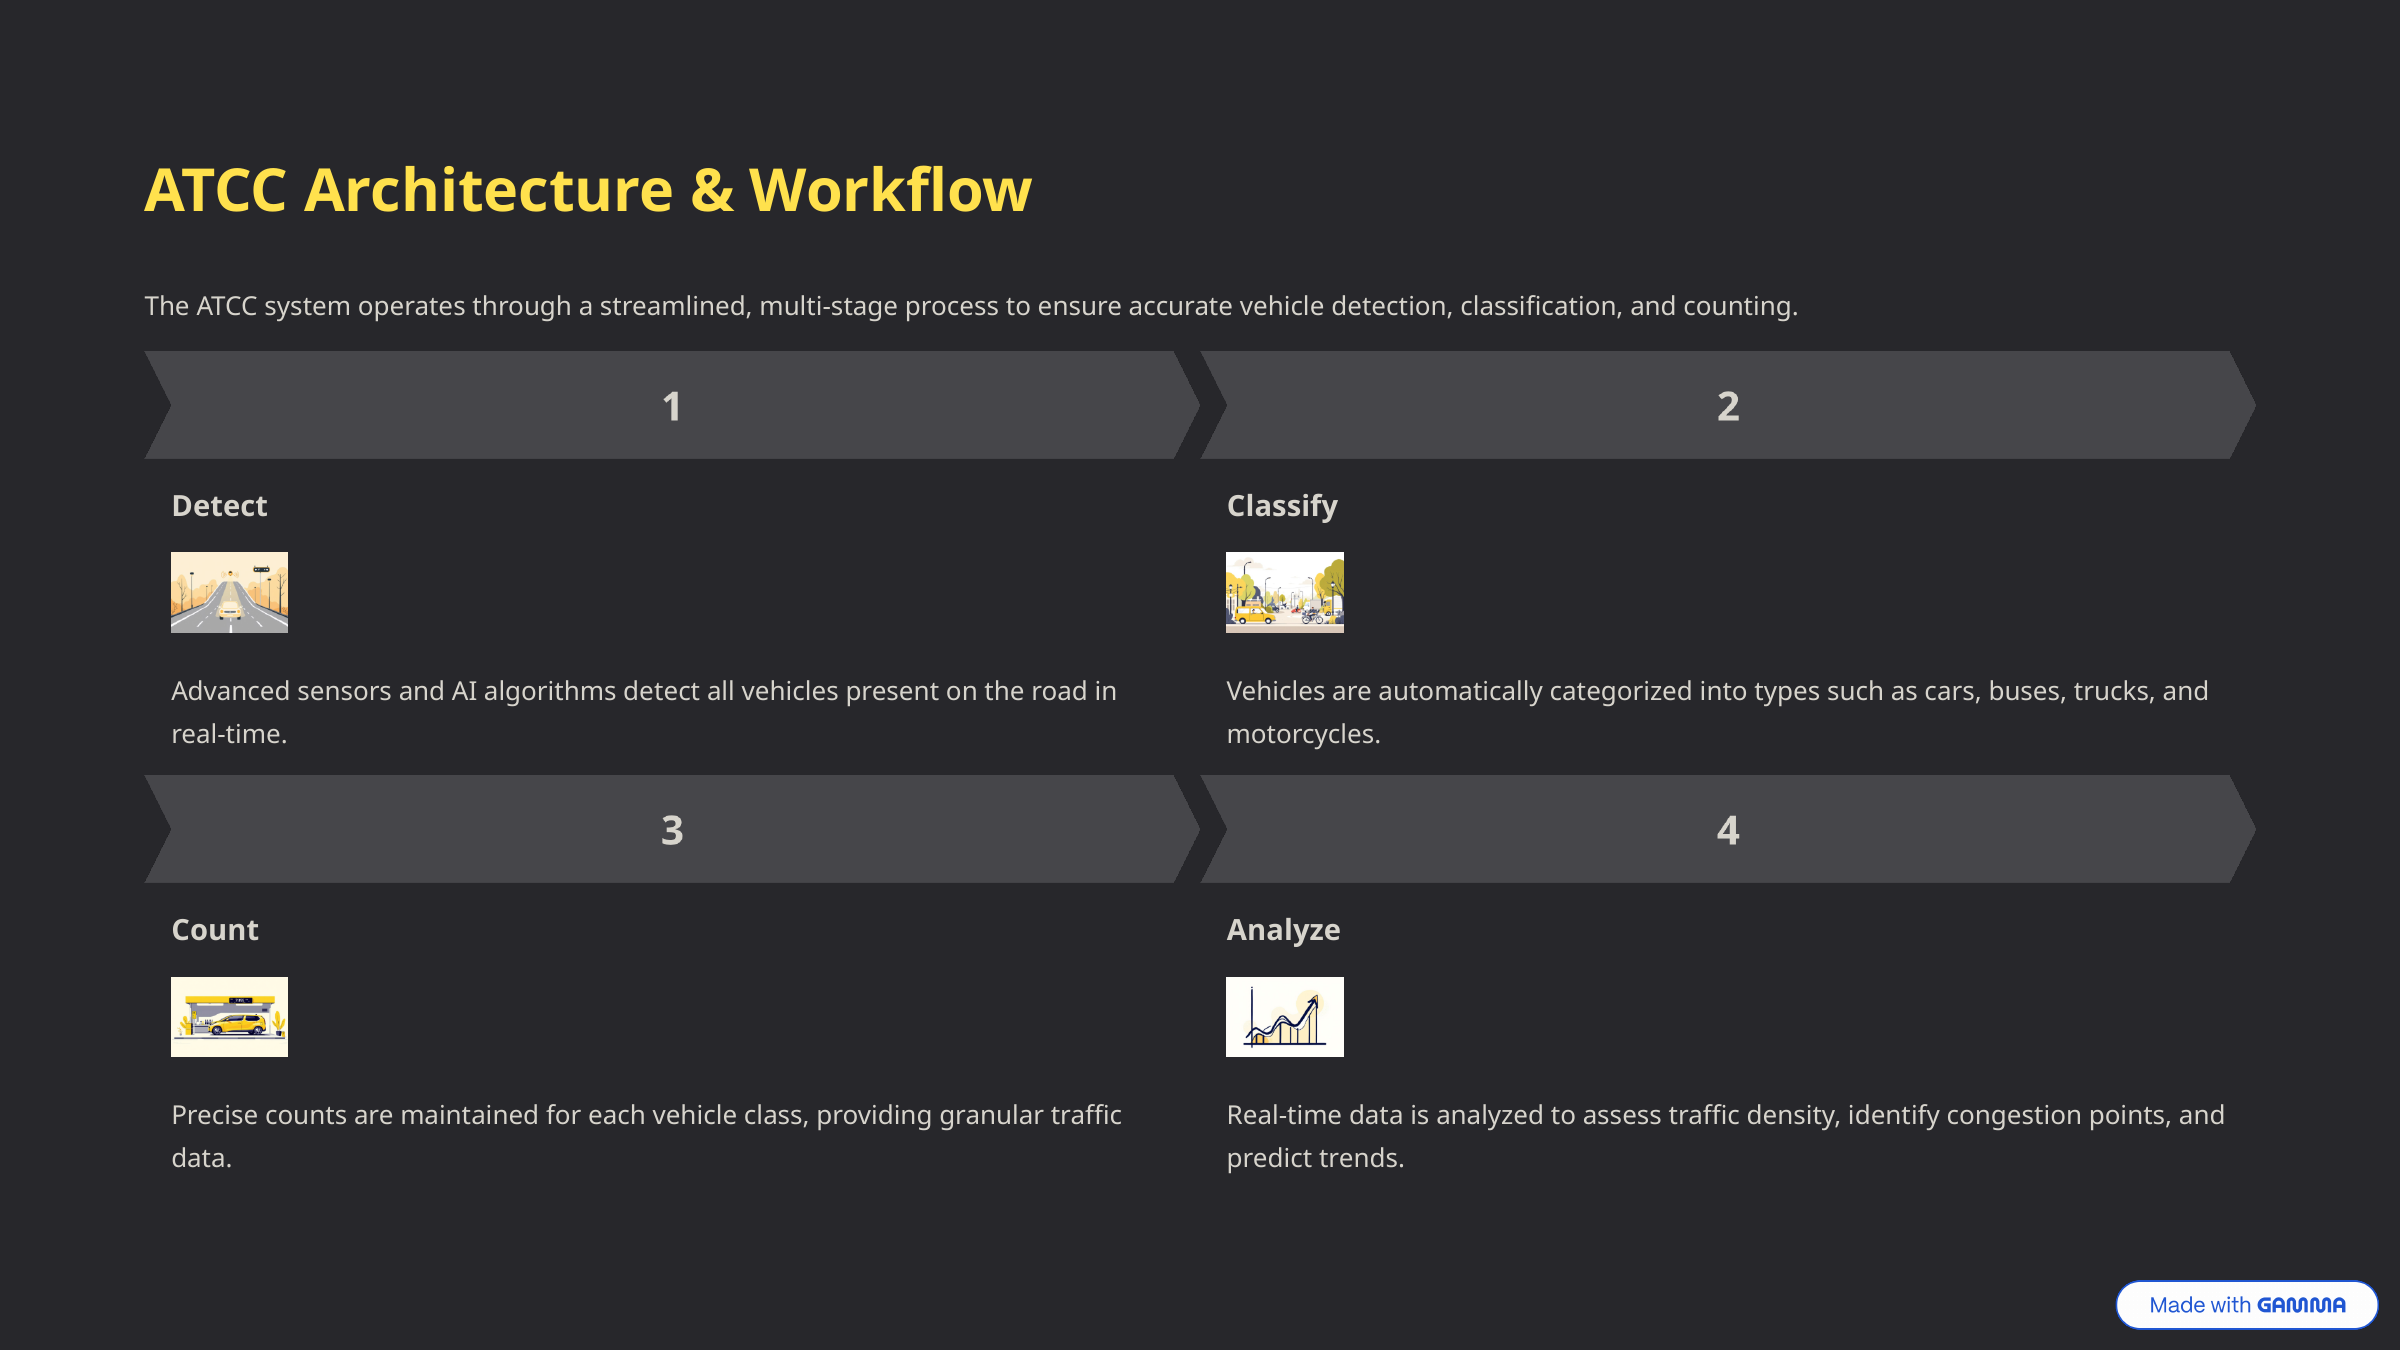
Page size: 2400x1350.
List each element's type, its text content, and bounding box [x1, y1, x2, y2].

text_box Count [171, 909, 470, 948]
text_box Advanced sensors and AI algorithms detect all vehicles present on the road in real-time. [171, 662, 1174, 749]
text_box Detect [171, 485, 470, 523]
picture [1226, 552, 1344, 633]
picture [144, 351, 2256, 459]
text_box Real-time data is analyzed to assess traffic density, identify congestion points, and predict trends. [1226, 1087, 2229, 1174]
picture [2106, 1271, 2389, 1339]
picture [144, 775, 2256, 883]
picture [171, 552, 288, 633]
text_box Classify [1226, 485, 1526, 523]
text_box Vehicles are automatically categorized into types such as cars, buses, trucks, and motorcycles. [1226, 662, 2229, 749]
text_box ATCC Architecture & Workflow [144, 149, 1067, 225]
picture [1226, 977, 1344, 1058]
text_box The ATCC system operates through a streamlined, multi-stage process to ensure accurate vehicle detection, classification, and counting. [144, 278, 2256, 322]
text_box Precise counts are maintained for each vehicle class, providing granular traffic data. [171, 1087, 1174, 1174]
text_box Analyze [1226, 909, 1526, 948]
picture [171, 977, 288, 1058]
